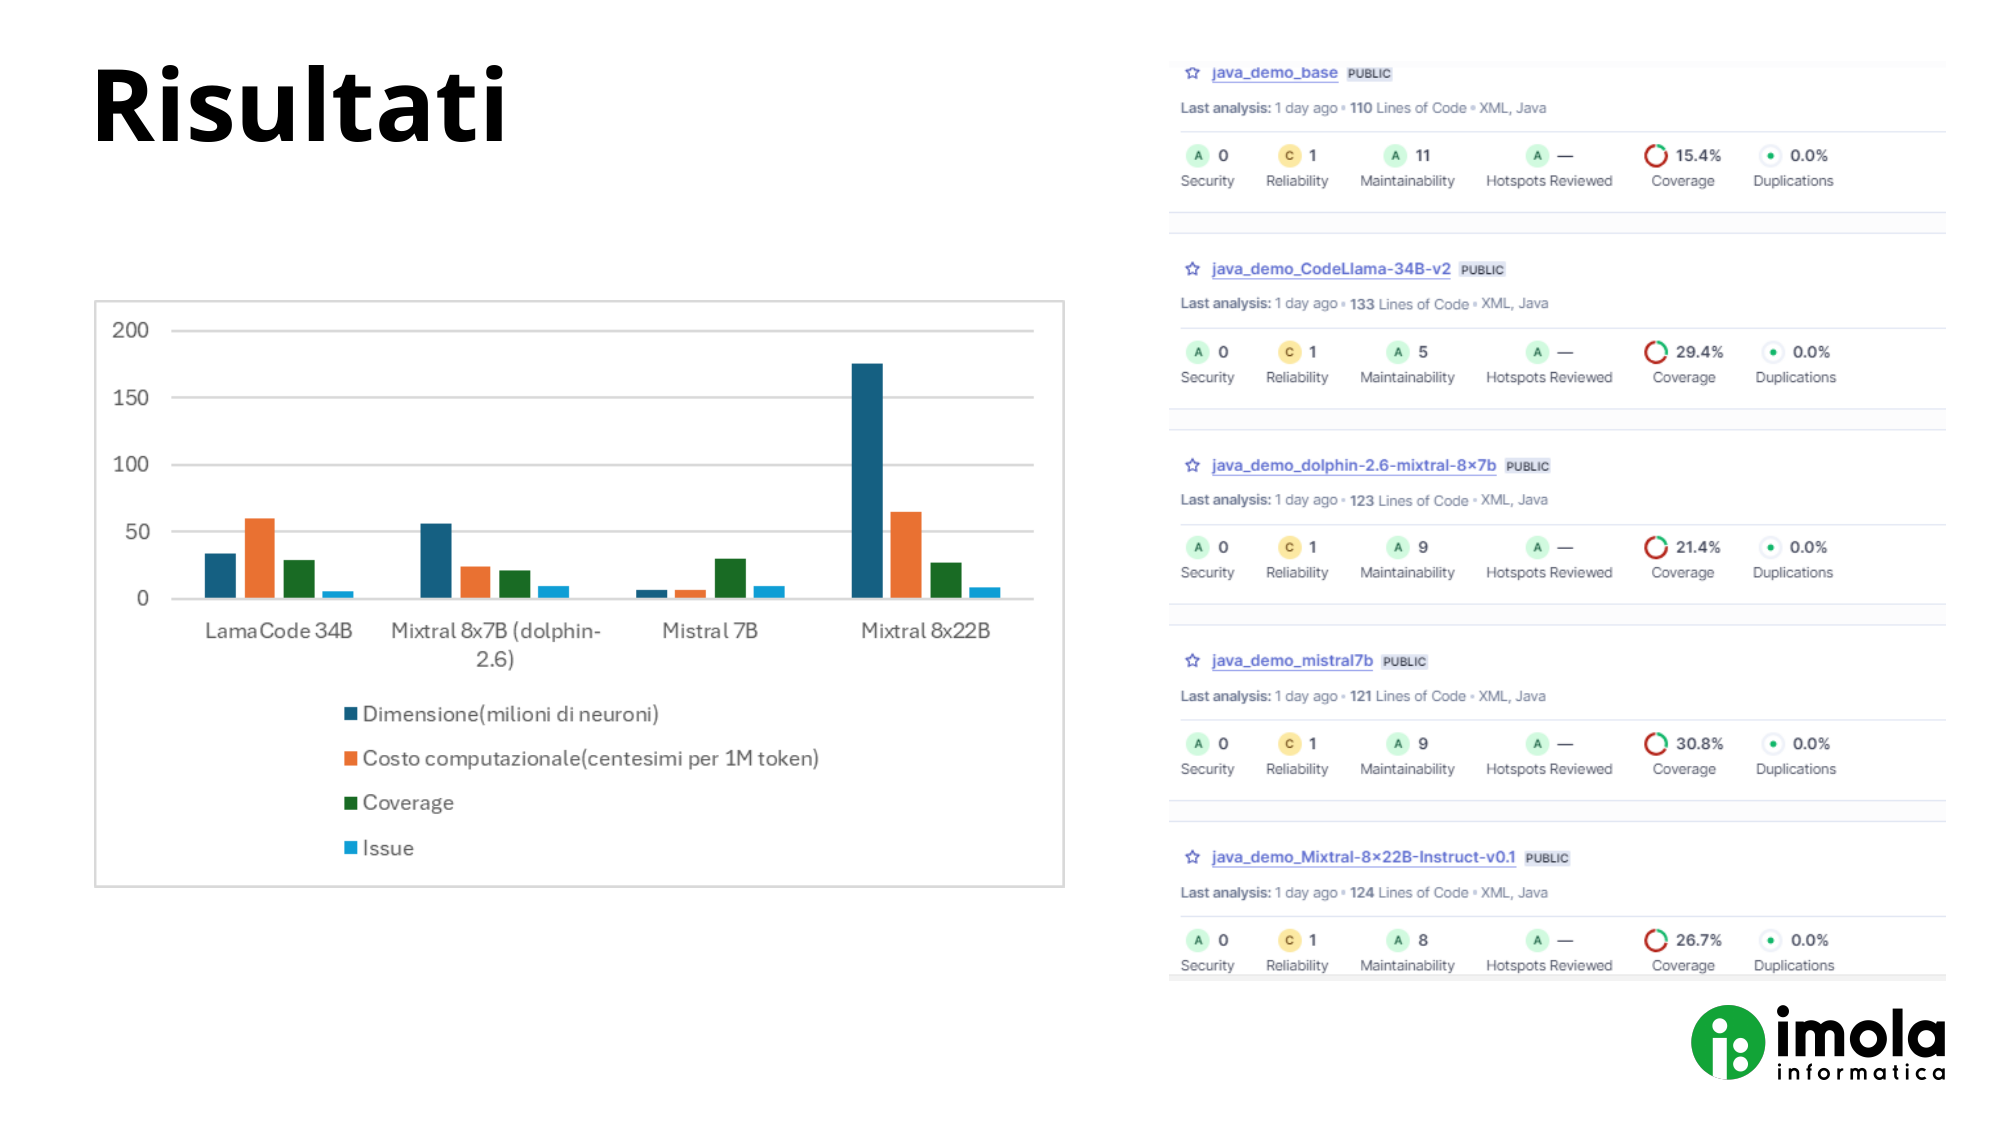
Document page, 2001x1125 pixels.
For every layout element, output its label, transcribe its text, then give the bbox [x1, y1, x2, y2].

picture [94, 300, 1065, 888]
picture [1168, 61, 1946, 981]
title Risultati [74, 74, 1168, 173]
picture [1691, 1005, 1945, 1080]
